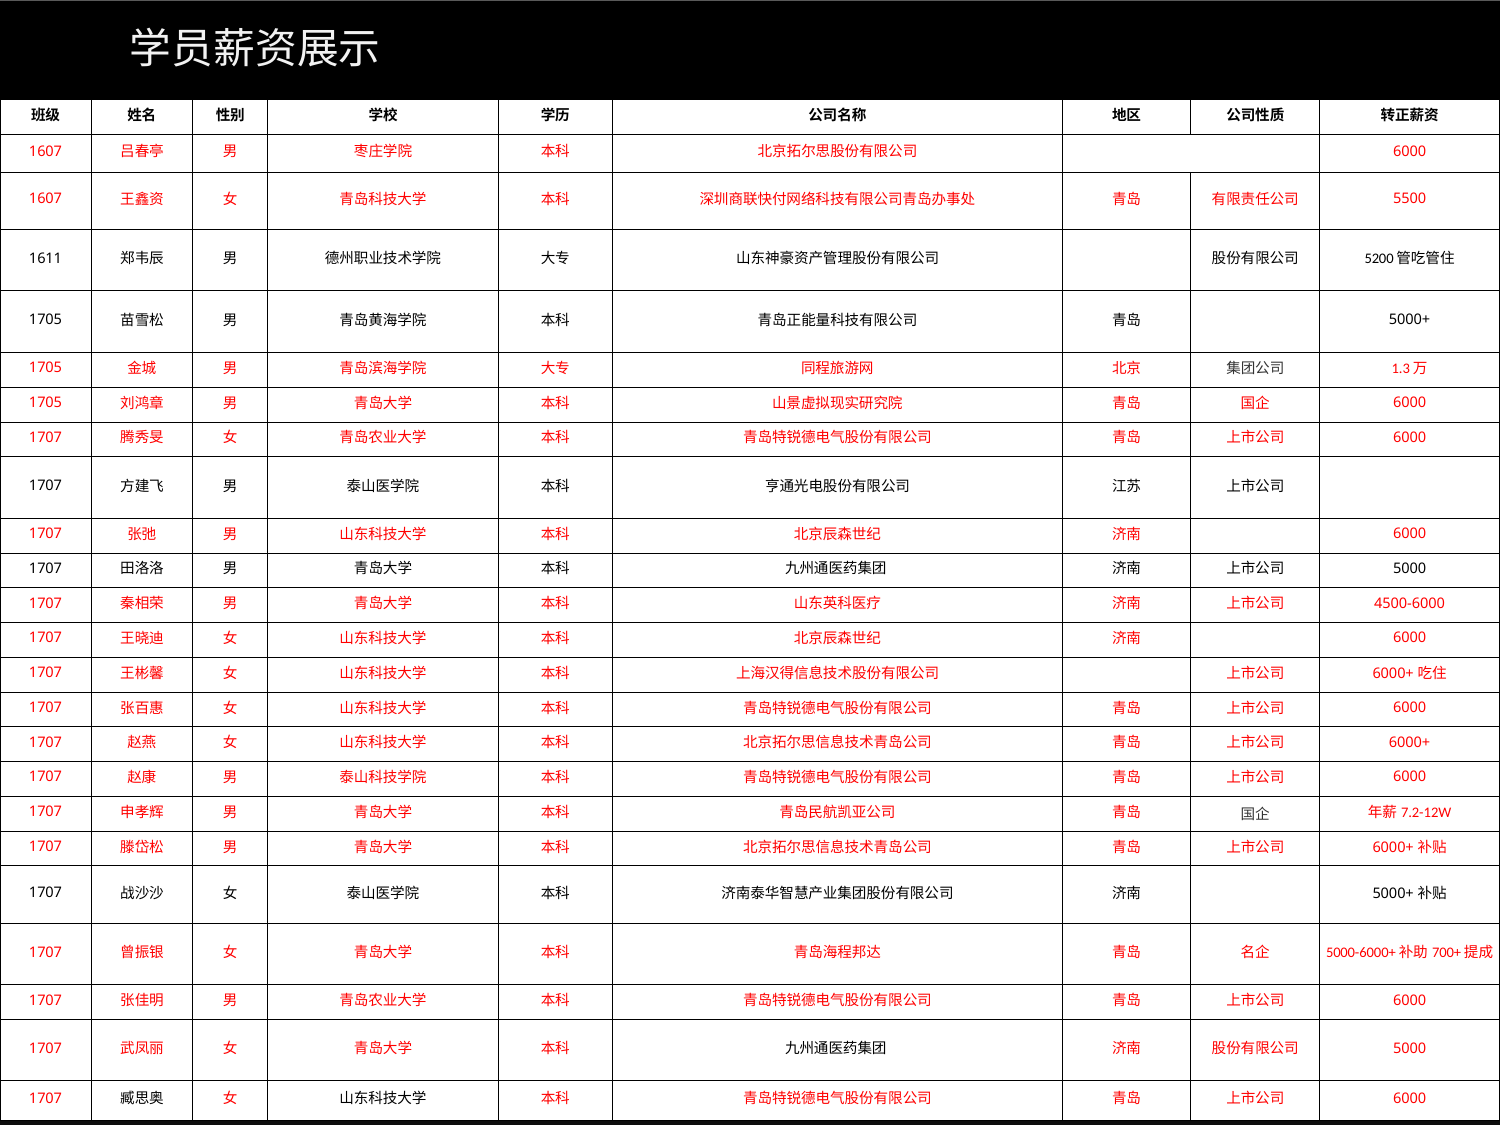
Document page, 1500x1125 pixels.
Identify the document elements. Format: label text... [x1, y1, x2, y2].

table_cell 名企 [1191, 924, 1319, 984]
table_cell 青岛大学 [268, 588, 498, 622]
table_cell 1707 [1, 762, 91, 796]
table_cell 青岛特锐德电气股份有限公司 [613, 693, 1062, 726]
table_cell 赵康 [92, 762, 192, 796]
table_cell 滕岱松 [92, 832, 192, 865]
table_cell 6000+吃住 [1320, 658, 1499, 692]
table_cell 6000+补贴 [1320, 832, 1499, 865]
table_cell 国企 [1191, 388, 1319, 422]
table_cell 女 [193, 623, 267, 657]
table_cell 1707 [1, 423, 91, 456]
table_cell 青岛 [1063, 423, 1190, 456]
table_cell 秦相荣 [92, 588, 192, 622]
table_cell 青岛大学 [268, 1020, 498, 1080]
table_cell 青岛 [1063, 1081, 1190, 1120]
table_cell 深圳商联快付网络科技有限公司青岛办事处 [613, 173, 1062, 229]
table_cell [1191, 623, 1319, 657]
table_cell [1191, 291, 1319, 352]
table_cell 1707 [1, 832, 91, 865]
table_cell 本科 [499, 588, 612, 622]
table_header 性别 [193, 100, 267, 134]
table_cell 男 [193, 230, 267, 290]
table_cell 本科 [499, 457, 612, 518]
table_cell 青岛大学 [268, 388, 498, 422]
table_cell 战沙沙 [92, 866, 192, 923]
text_box [0, 1121, 1500, 1125]
table_cell 上市公司 [1191, 658, 1319, 692]
table_cell 上海汉得信息技术股份有限公司 [613, 658, 1062, 692]
table_cell 济南 [1063, 588, 1190, 622]
table_cell 女 [193, 423, 267, 456]
table_cell 济南 [1063, 1020, 1190, 1080]
table_cell 6000 [1320, 423, 1499, 456]
table_cell 青岛科技大学 [268, 173, 498, 229]
table_cell 4500-6000 [1320, 588, 1499, 622]
table_cell 青岛农业大学 [268, 985, 498, 1019]
table_cell 1707 [1, 1020, 91, 1080]
table_cell 青岛大学 [268, 554, 498, 587]
table_cell 青岛特锐德电气股份有限公司 [613, 762, 1062, 796]
table_cell 年薪7.2-12W [1320, 797, 1499, 831]
table_cell 男 [193, 985, 267, 1019]
table_cell 1707 [1, 519, 91, 553]
table_cell 6000 [1320, 693, 1499, 726]
table_cell 男 [193, 457, 267, 518]
table_cell 1707 [1, 588, 91, 622]
table_cell 男 [193, 832, 267, 865]
table_cell 泰山科技学院 [268, 762, 498, 796]
table_cell 6000 [1320, 985, 1499, 1019]
table_cell 女 [193, 693, 267, 726]
table_cell 本科 [499, 762, 612, 796]
table_cell 大专 [499, 230, 612, 290]
table_cell 青岛 [1063, 797, 1190, 831]
table_cell 青岛特锐德电气股份有限公司 [613, 1081, 1062, 1120]
table_cell 1705 [1, 353, 91, 387]
table_cell 吕春亭 [92, 135, 192, 172]
table_cell 青岛 [1063, 388, 1190, 422]
table_cell 青岛滨海学院 [268, 353, 498, 387]
table_cell 腾秀旻 [92, 423, 192, 456]
table_cell 济南 [1063, 623, 1190, 657]
table_cell 本科 [499, 693, 612, 726]
table_cell 1607 [1, 135, 91, 172]
table_cell 集团公司 [1191, 353, 1319, 387]
table_cell 青岛特锐德电气股份有限公司 [613, 985, 1062, 1019]
table_cell 1707 [1, 924, 91, 984]
table_cell 上市公司 [1191, 985, 1319, 1019]
table_cell 1611 [1, 230, 91, 290]
table_cell 青岛 [1063, 173, 1190, 229]
table_cell 本科 [499, 727, 612, 761]
table_cell 曾振银 [92, 924, 192, 984]
table_cell [1063, 135, 1191, 172]
table_cell 国企 [1191, 797, 1319, 831]
table_cell 本科 [499, 832, 612, 865]
table_cell 张百惠 [92, 693, 192, 726]
table_cell 臧思奥 [92, 1081, 192, 1120]
table_cell 本科 [499, 658, 612, 692]
table_cell 青岛 [1063, 291, 1190, 352]
table_cell 女 [193, 658, 267, 692]
table_cell 5000-6000+补助700+提成 [1320, 924, 1499, 984]
table_cell 本科 [499, 388, 612, 422]
table_cell 5500 [1320, 173, 1499, 229]
table_cell 山东科技大学 [268, 658, 498, 692]
table_cell 德州职业技术学院 [268, 230, 498, 290]
table_cell 股份有限公司 [1191, 230, 1319, 290]
table_cell 同程旅游网 [613, 353, 1062, 387]
table_cell 山东科技大学 [268, 693, 498, 726]
table_cell [1191, 135, 1319, 172]
table_cell [1063, 230, 1190, 290]
table_cell 女 [193, 866, 267, 923]
table_cell 青岛大学 [268, 832, 498, 865]
table_cell 王鑫资 [92, 173, 192, 229]
table_cell 济南 [1063, 519, 1190, 553]
table_cell 刘鸿章 [92, 388, 192, 422]
table_cell 本科 [499, 423, 612, 456]
table_cell 男 [193, 519, 267, 553]
table_cell 大专 [499, 353, 612, 387]
table_cell 亨通光电股份有限公司 [613, 457, 1062, 518]
table_cell 张佳明 [92, 985, 192, 1019]
table_cell 方建飞 [92, 457, 192, 518]
table_cell 5200管吃管住 [1320, 230, 1499, 290]
table_cell 5000 [1320, 1020, 1499, 1080]
table_header 地区 [1063, 100, 1190, 134]
table_cell 青岛 [1063, 762, 1190, 796]
table_cell 青岛 [1063, 693, 1190, 726]
table_cell 青岛海程邦达 [613, 924, 1062, 984]
table_cell 山东科技大学 [268, 519, 498, 553]
table_cell 本科 [499, 519, 612, 553]
table_cell 济南 [1063, 866, 1190, 923]
table_cell 上市公司 [1191, 554, 1319, 587]
table_cell 1707 [1, 1081, 91, 1120]
table_cell 泰山医学院 [268, 866, 498, 923]
table_cell 本科 [499, 797, 612, 831]
table_cell 上市公司 [1191, 457, 1319, 518]
table_cell 济南 [1063, 554, 1190, 587]
table_cell 赵燕 [92, 727, 192, 761]
title 学员薪资展示 [0, 0, 1500, 99]
table_header 公司名称 [613, 100, 1062, 134]
table_cell 上市公司 [1191, 1081, 1319, 1120]
table_cell 北京辰森世纪 [613, 519, 1062, 553]
table_cell 张弛 [92, 519, 192, 553]
table_cell [1191, 866, 1319, 923]
table_header 转正薪资 [1320, 100, 1499, 134]
table_cell 6000 [1320, 1081, 1499, 1120]
table_cell 山东科技大学 [268, 623, 498, 657]
table_cell 九州通医药集团 [613, 554, 1062, 587]
table_cell 1707 [1, 693, 91, 726]
table_cell 1705 [1, 291, 91, 352]
table_cell 1.3万 [1320, 353, 1499, 387]
table_cell 青岛黄海学院 [268, 291, 498, 352]
table_cell 本科 [499, 173, 612, 229]
table_cell 男 [193, 135, 267, 172]
table_cell 九州通医药集团 [613, 1020, 1062, 1080]
table_cell 1707 [1, 554, 91, 587]
table_cell 青岛 [1063, 832, 1190, 865]
table_cell 1707 [1, 985, 91, 1019]
table_cell 北京拓尔思股份有限公司 [613, 135, 1062, 172]
table_cell 6000 [1320, 623, 1499, 657]
table_header 姓名 [92, 100, 192, 134]
table_cell 1707 [1, 866, 91, 923]
table_cell 股份有限公司 [1191, 1020, 1319, 1080]
table_cell 申孝辉 [92, 797, 192, 831]
table_cell 江苏 [1063, 457, 1190, 518]
table_cell 6000+ [1320, 727, 1499, 761]
table_cell 女 [193, 1081, 267, 1120]
table_cell 青岛正能量科技有限公司 [613, 291, 1062, 352]
table_cell 6000 [1320, 519, 1499, 553]
table_cell 武凤丽 [92, 1020, 192, 1080]
table_cell 6000 [1320, 762, 1499, 796]
table_cell 北京拓尔思信息技术青岛公司 [613, 832, 1062, 865]
table_cell 本科 [499, 866, 612, 923]
table_cell 女 [193, 1020, 267, 1080]
table_cell 郑韦辰 [92, 230, 192, 290]
table_cell 女 [193, 924, 267, 984]
table_cell 北京 [1063, 353, 1190, 387]
table_cell 6000 [1320, 388, 1499, 422]
table_cell 青岛特锐德电气股份有限公司 [613, 423, 1062, 456]
table_cell 王晓迪 [92, 623, 192, 657]
table_cell 男 [193, 588, 267, 622]
table_cell 上市公司 [1191, 423, 1319, 456]
table_cell 上市公司 [1191, 762, 1319, 796]
table_cell 男 [193, 762, 267, 796]
table_cell 青岛农业大学 [268, 423, 498, 456]
table_cell 本科 [499, 623, 612, 657]
table_cell 上市公司 [1191, 588, 1319, 622]
table_cell 山东科技大学 [268, 727, 498, 761]
table_cell 青岛民航凯亚公司 [613, 797, 1062, 831]
table_cell 本科 [499, 135, 612, 172]
table_header 公司性质 [1191, 100, 1319, 134]
table_cell 男 [193, 291, 267, 352]
table_cell 男 [193, 797, 267, 831]
table_cell 5000+补贴 [1320, 866, 1499, 923]
table_cell 王彬馨 [92, 658, 192, 692]
table_cell 6000 [1320, 135, 1499, 172]
table_cell [1063, 658, 1190, 692]
table_cell 本科 [499, 985, 612, 1019]
table_cell 男 [193, 388, 267, 422]
table_cell 男 [193, 554, 267, 587]
table_cell 本科 [499, 1081, 612, 1120]
table_cell 5000 [1320, 554, 1499, 587]
table_cell 青岛 [1063, 924, 1190, 984]
table_cell 上市公司 [1191, 832, 1319, 865]
table_cell [1191, 519, 1319, 553]
table_cell 有限责任公司 [1191, 173, 1319, 229]
table_cell 金城 [92, 353, 192, 387]
table_cell 山东英科医疗 [613, 588, 1062, 622]
table_cell 山景虚拟现实研究院 [613, 388, 1062, 422]
table_cell 1707 [1, 658, 91, 692]
table_cell 男 [193, 353, 267, 387]
table_cell 山东神豪资产管理股份有限公司 [613, 230, 1062, 290]
table_cell 女 [193, 727, 267, 761]
table_cell 1607 [1, 173, 91, 229]
table_header 班级 [1, 100, 91, 134]
table_cell 上市公司 [1191, 693, 1319, 726]
table_cell 1707 [1, 797, 91, 831]
table_cell 本科 [499, 1020, 612, 1080]
table_cell 枣庄学院 [268, 135, 498, 172]
table_cell 1707 [1, 623, 91, 657]
table_cell 本科 [499, 924, 612, 984]
table_cell 济南泰华智慧产业集团股份有限公司 [613, 866, 1062, 923]
table_cell 本科 [499, 291, 612, 352]
table_cell 苗雪松 [92, 291, 192, 352]
table_cell 1707 [1, 727, 91, 761]
table_cell 山东科技大学 [268, 1081, 498, 1120]
table_cell 1705 [1, 388, 91, 422]
table_cell 1707 [1, 457, 91, 518]
table_cell [1320, 457, 1499, 518]
table_cell 青岛大学 [268, 924, 498, 984]
table_cell 5000+ [1320, 291, 1499, 352]
table_header 学校 [268, 100, 498, 134]
table_cell 田洛洛 [92, 554, 192, 587]
table_cell 泰山医学院 [268, 457, 498, 518]
table_cell 上市公司 [1191, 727, 1319, 761]
table_cell 北京辰森世纪 [613, 623, 1062, 657]
table_cell 女 [193, 173, 267, 229]
table_cell 北京拓尔思信息技术青岛公司 [613, 727, 1062, 761]
table_cell 青岛 [1063, 727, 1190, 761]
table_cell 本科 [499, 554, 612, 587]
table_cell 青岛大学 [268, 797, 498, 831]
table_header 学历 [499, 100, 612, 134]
table_cell 青岛 [1063, 985, 1190, 1019]
